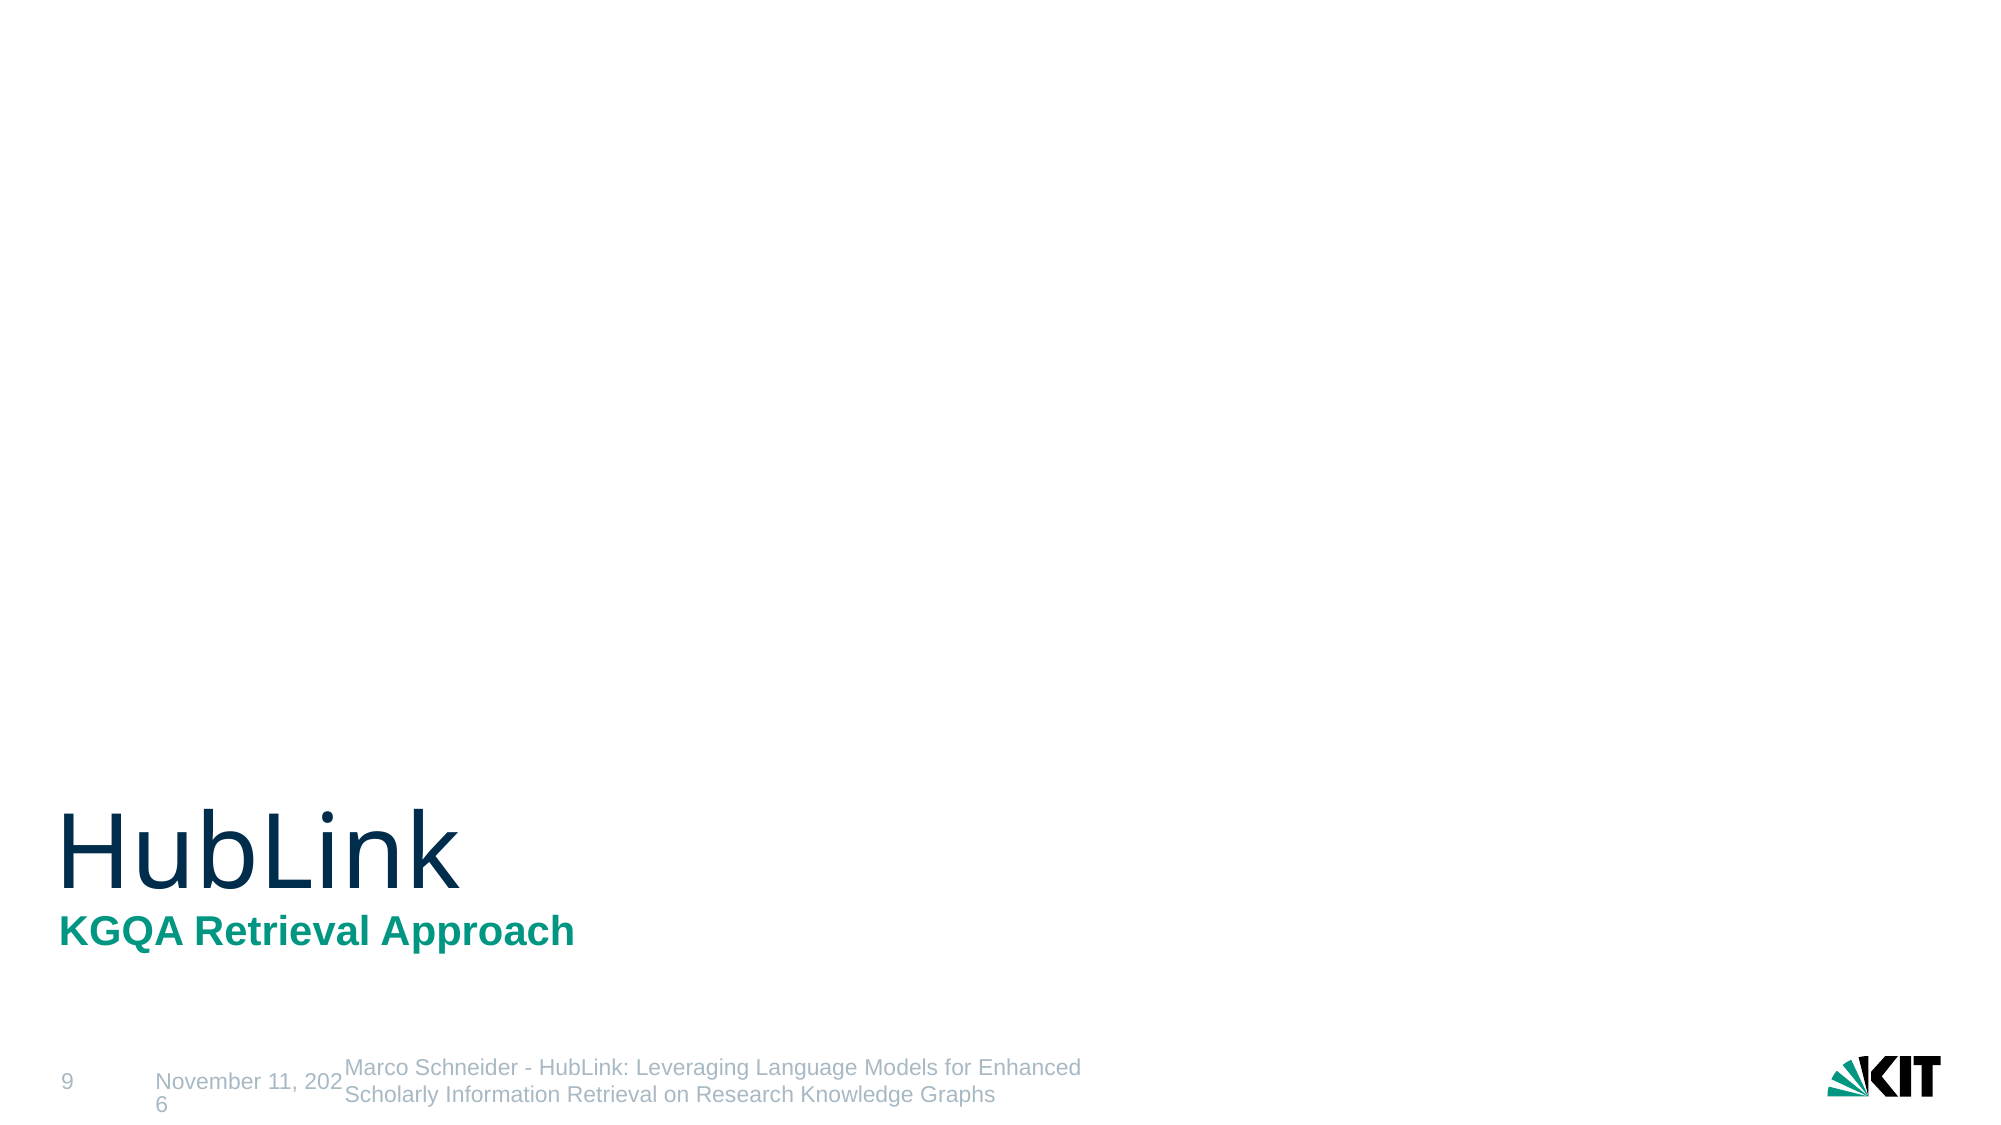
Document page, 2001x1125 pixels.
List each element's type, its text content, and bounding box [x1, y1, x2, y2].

title HubLink [54, 808, 1295, 1125]
footer Marco Schneider - HubLink: Leveraging Language Models for Enhanced Scholarly Information Retrieval on Research Knowledge Graphs [344, 1029, 1095, 1125]
slide_number 9 [60, 1029, 156, 1125]
list KGQA Retrieval Approach [58, 911, 662, 1078]
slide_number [156, 1029, 344, 1125]
